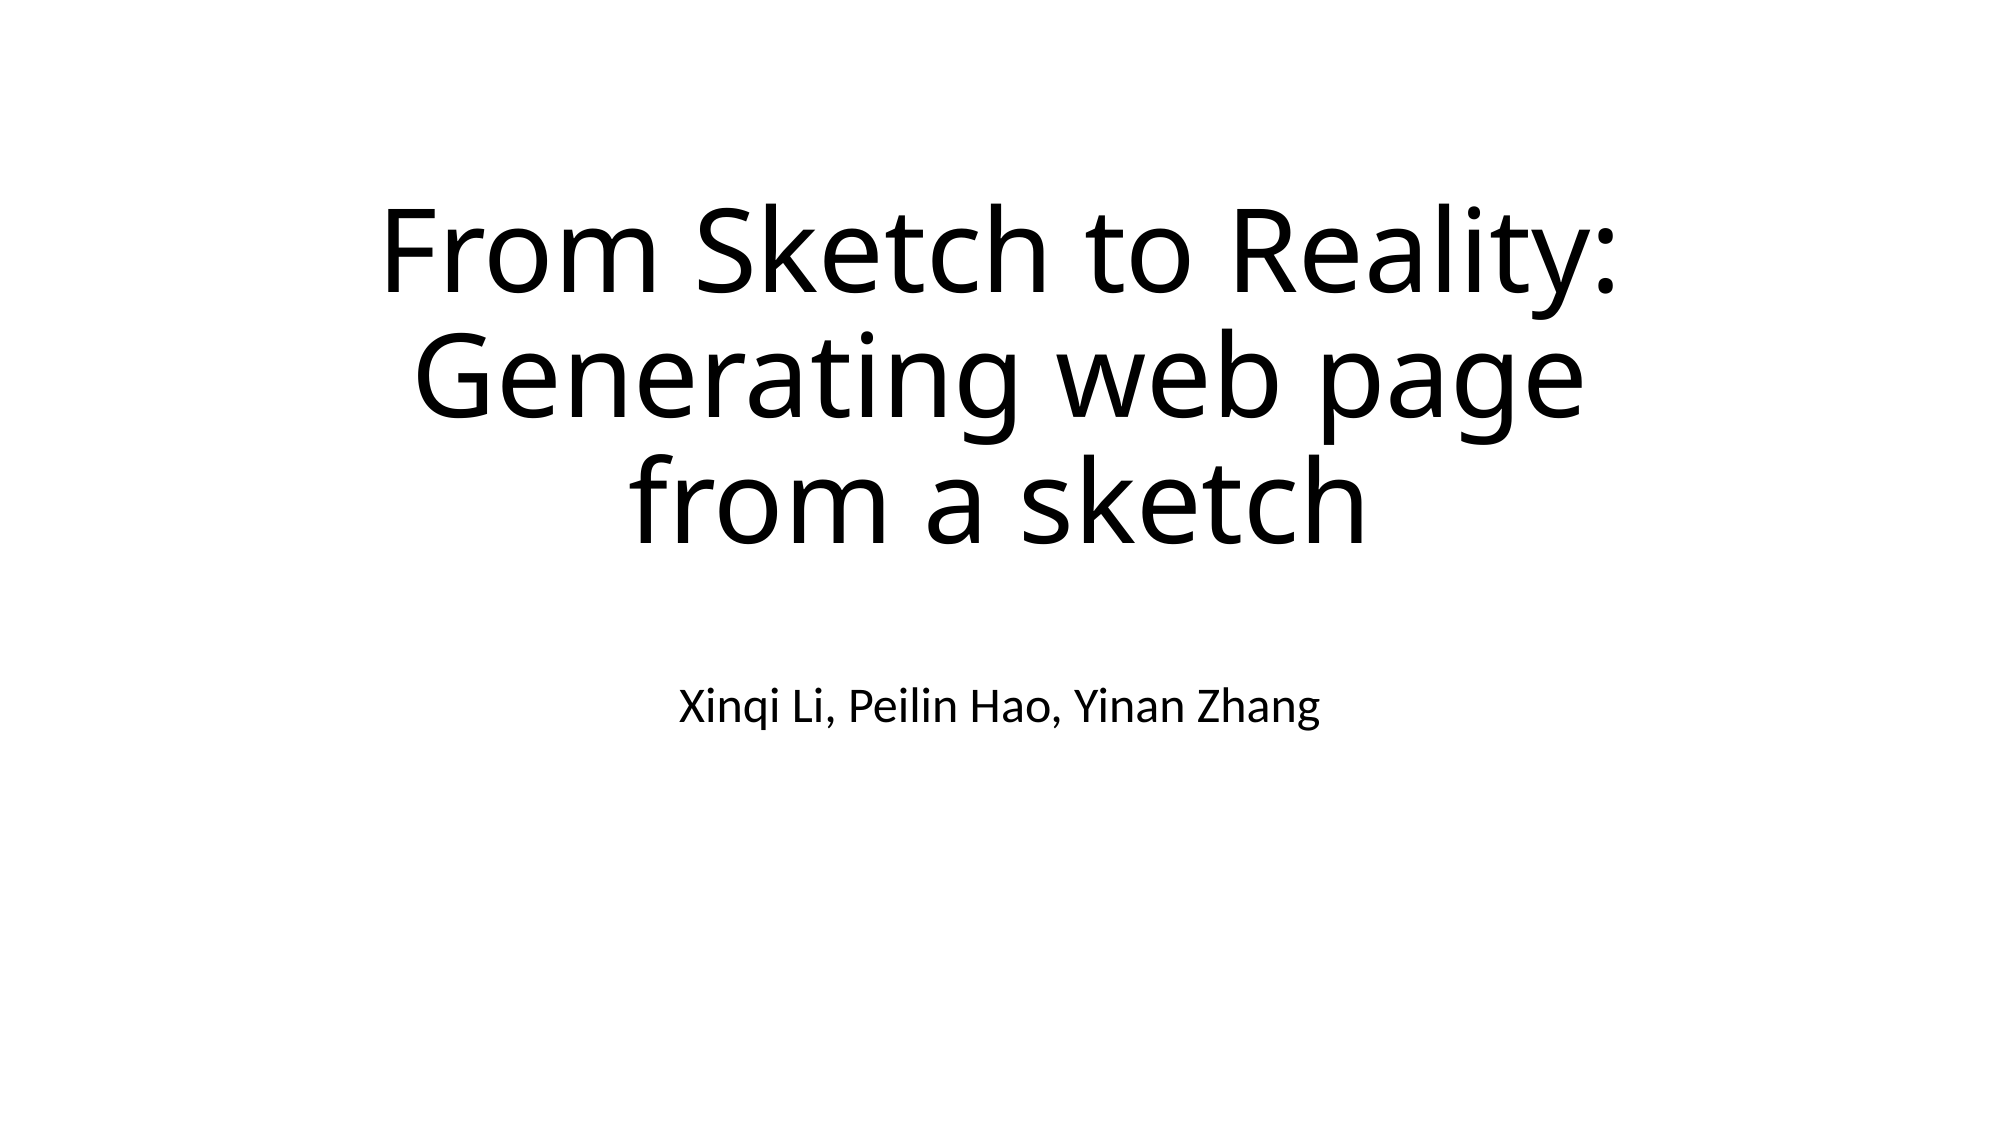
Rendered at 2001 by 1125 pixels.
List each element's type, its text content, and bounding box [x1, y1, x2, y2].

title From Sketch to Reality: Generating web page from a sketch [249, 184, 1750, 576]
subtitle Xinqi Li, Peilin Hao, Yinan Zhang [249, 590, 1750, 863]
